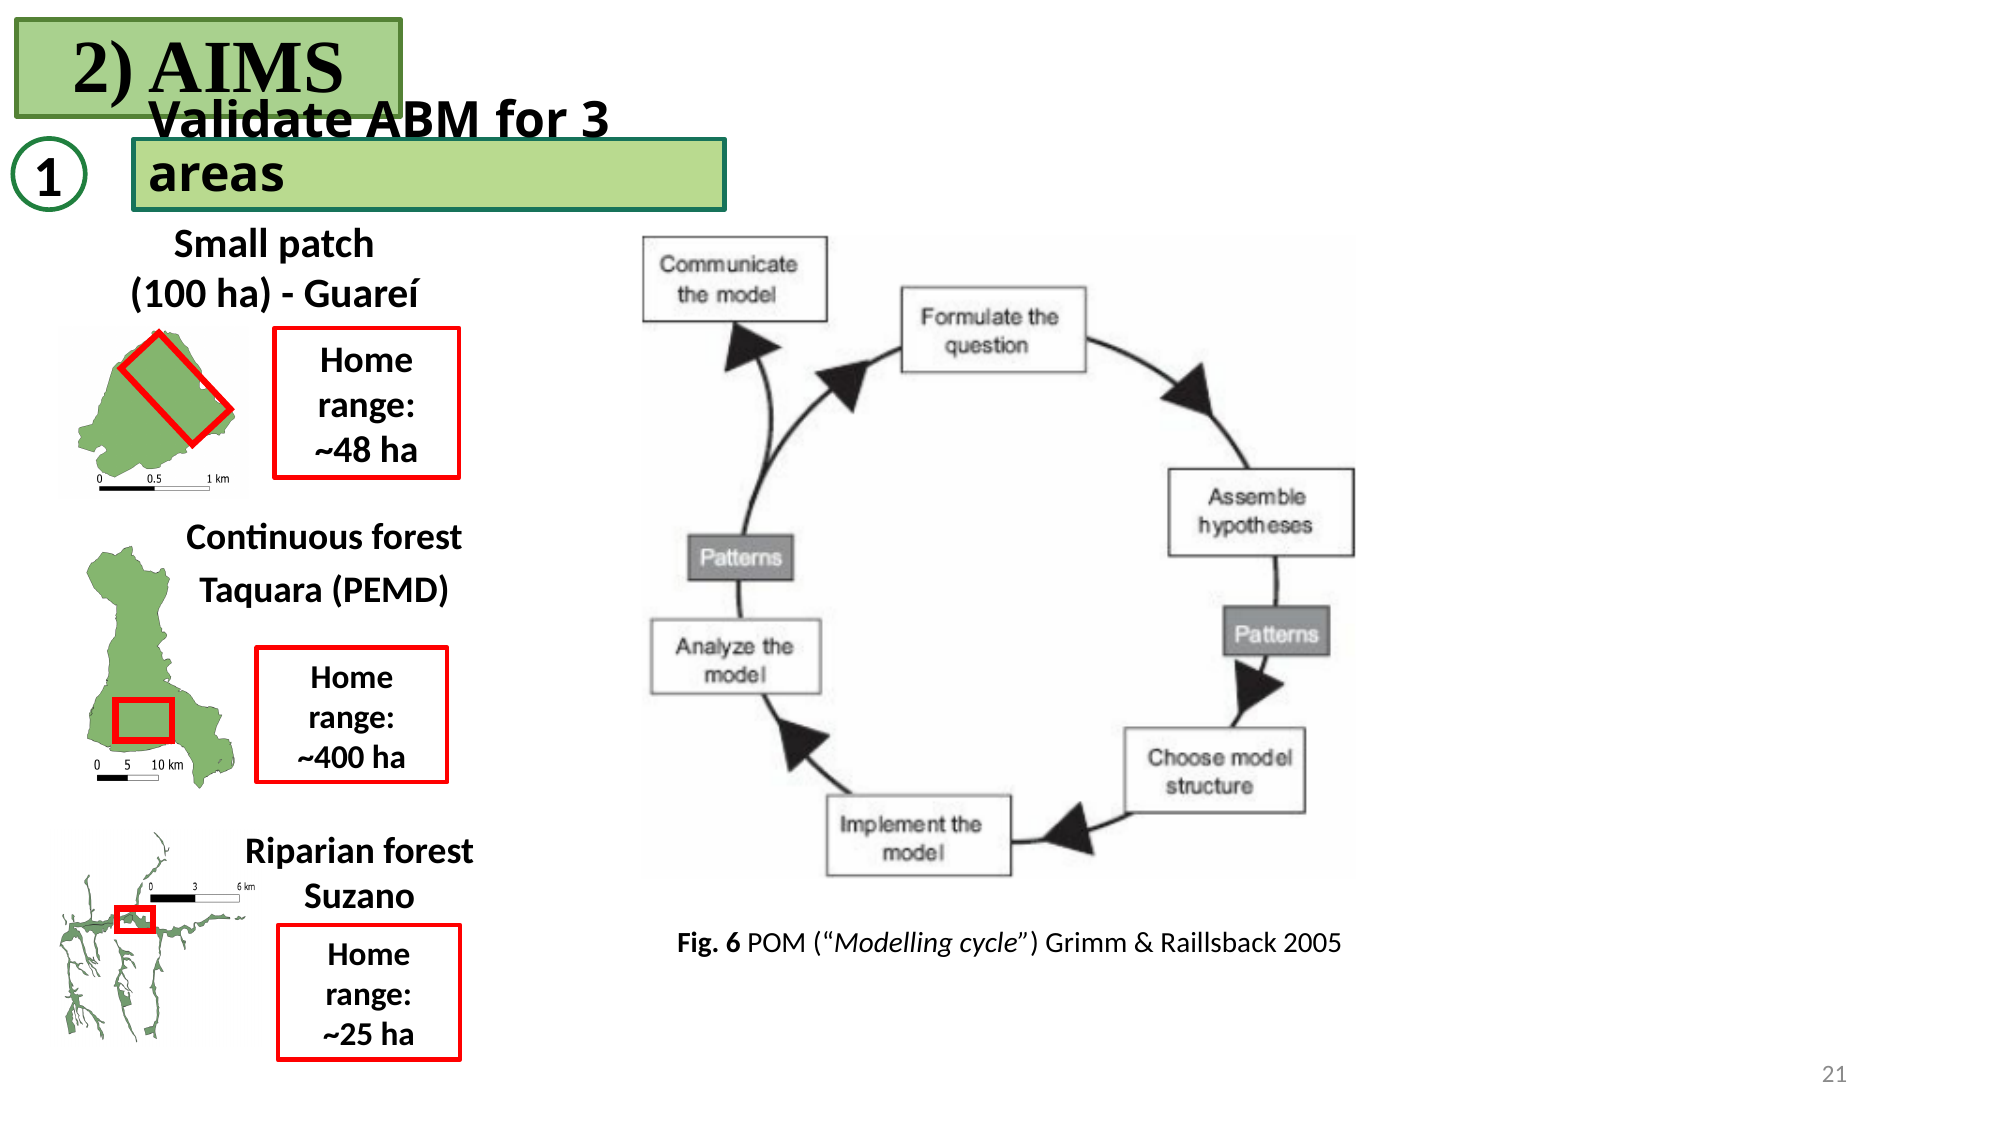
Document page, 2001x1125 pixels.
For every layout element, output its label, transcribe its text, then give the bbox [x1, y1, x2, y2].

slide_number 21 [1412, 1042, 1863, 1103]
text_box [0, 131, 110, 217]
text_box 2) AIMS [16, 19, 401, 117]
text_box Validate ABM for 3 areas [133, 139, 725, 210]
text_box Fig. 6 POM (“Modelling cycle”) Grimm & Raillsback 2005 [662, 916, 1358, 966]
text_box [58, 326, 459, 499]
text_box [68, 504, 511, 806]
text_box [47, 818, 542, 1062]
picture [594, 214, 1406, 916]
text_box Small patch (100 ha) - Guareí [34, 208, 515, 324]
